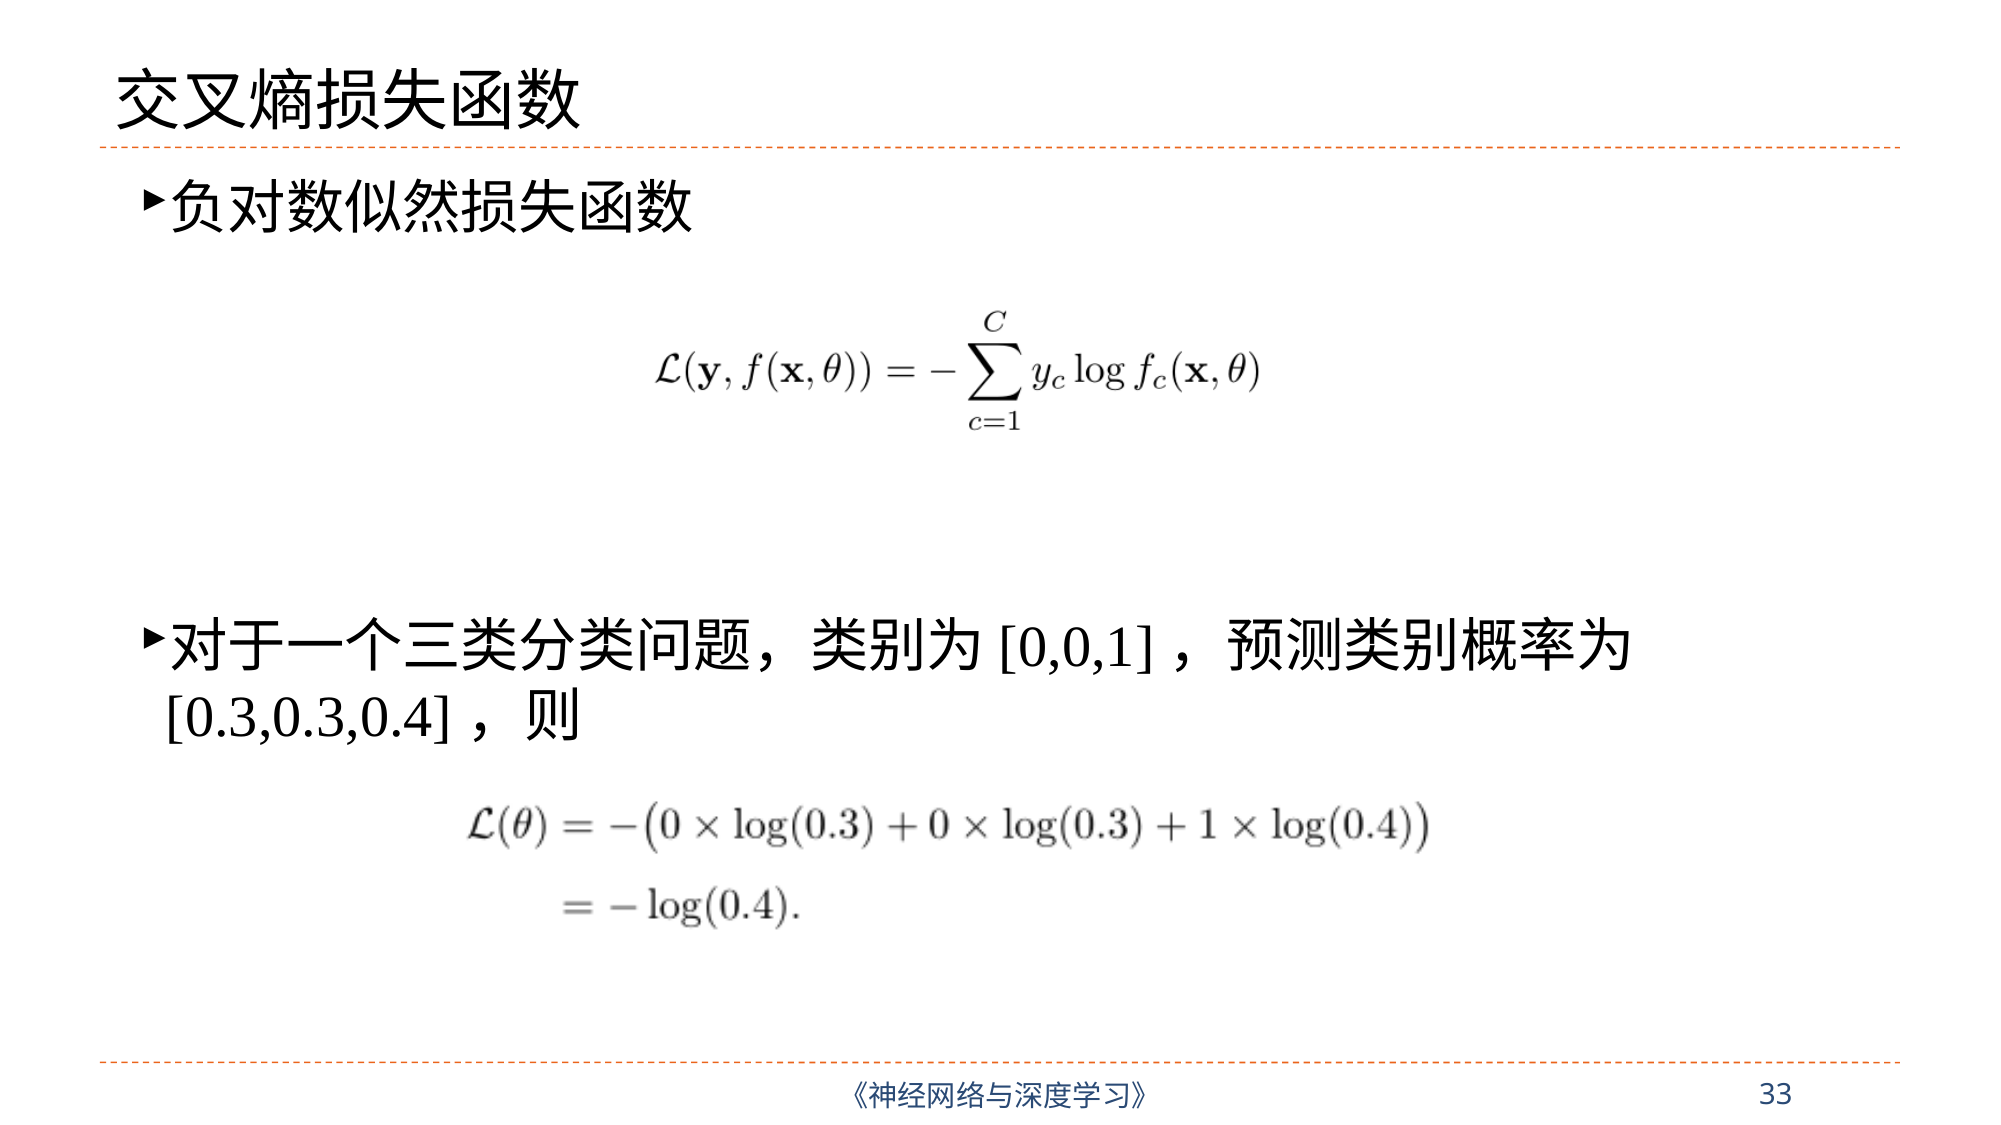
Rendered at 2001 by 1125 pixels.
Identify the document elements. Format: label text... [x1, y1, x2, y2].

picture [649, 299, 1263, 438]
picture [437, 774, 1497, 960]
title 交叉熵损失函数 [99, 24, 1900, 146]
list 负对数似然损失函数 对于一个三类分类问题，类别为[0,0,1]，预测类别概率为[0.3,0.3,0.4]，则 [99, 162, 1900, 1050]
